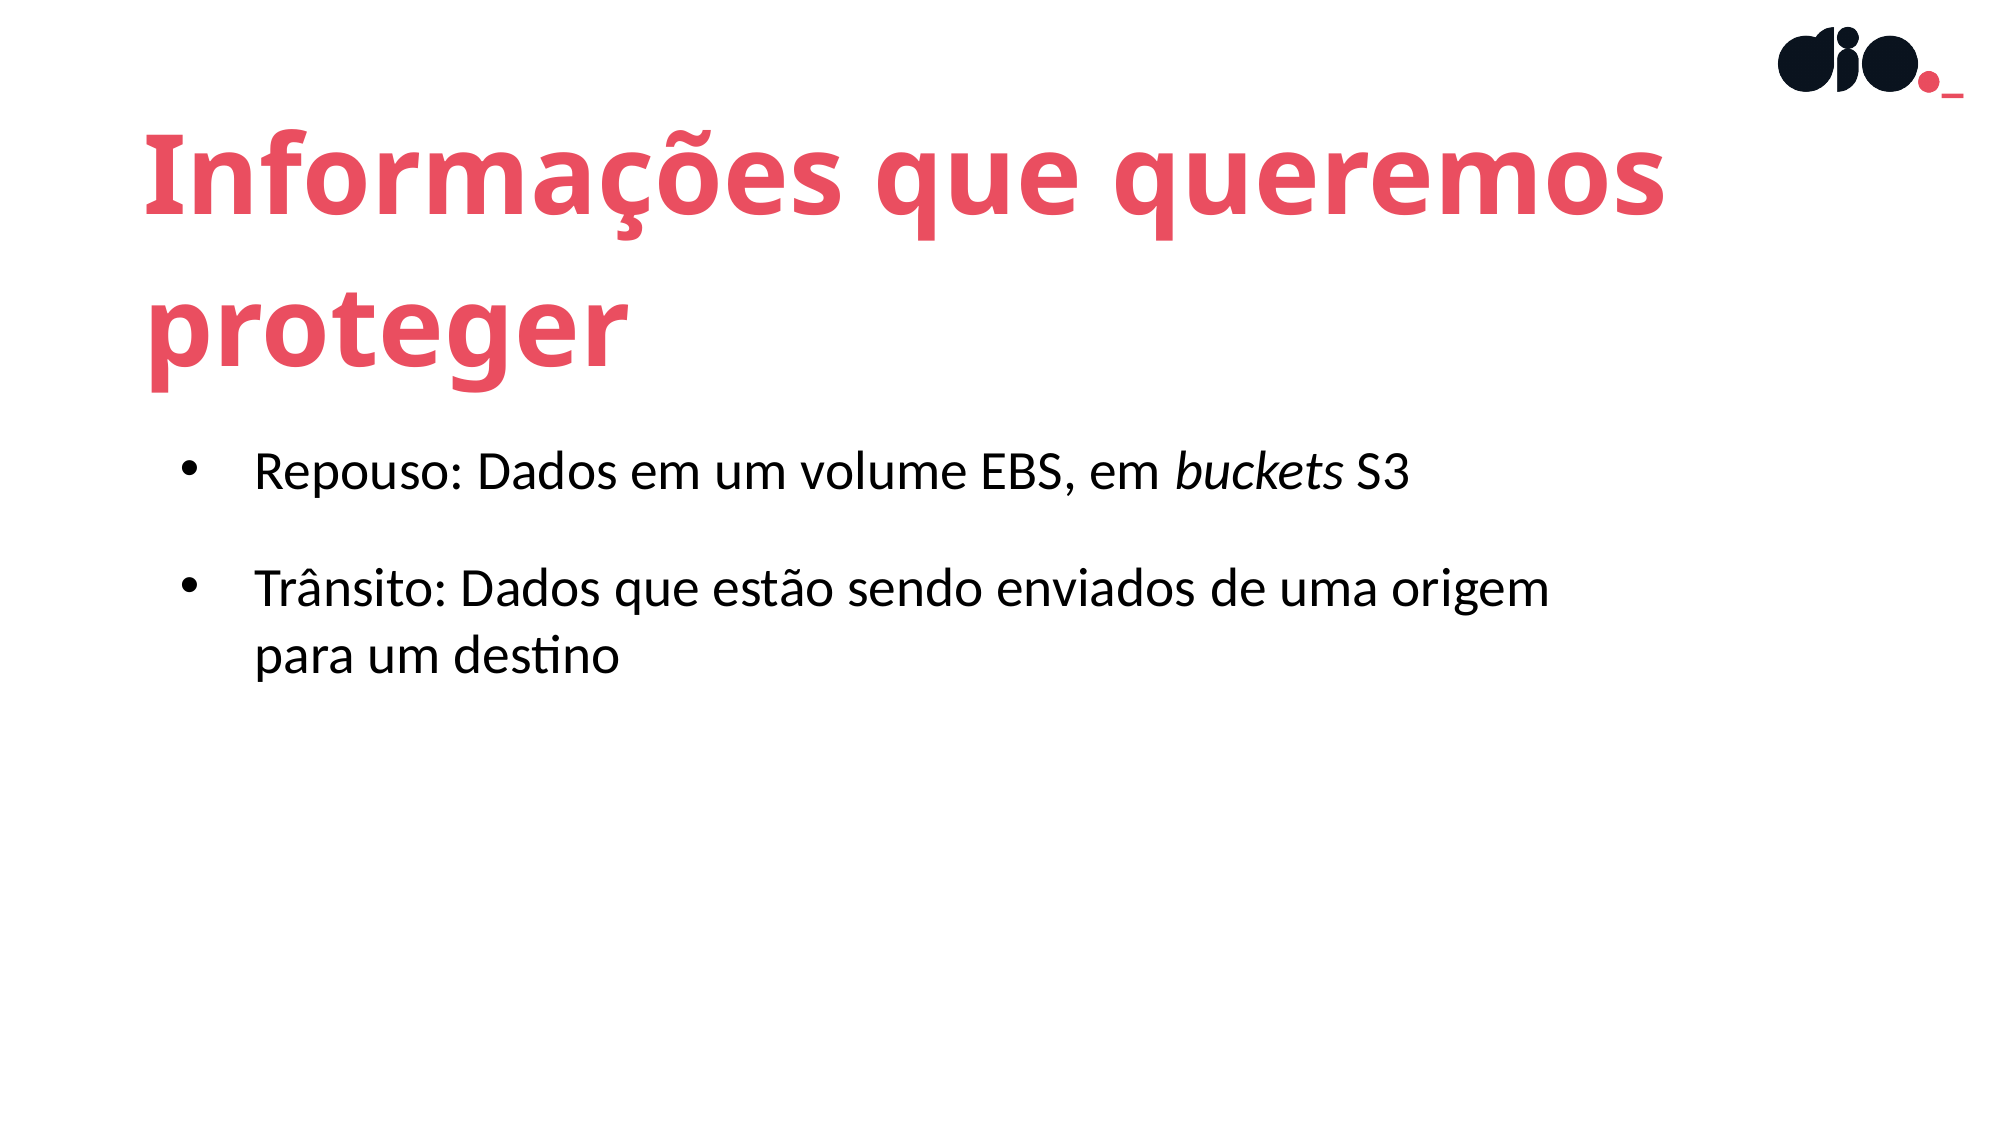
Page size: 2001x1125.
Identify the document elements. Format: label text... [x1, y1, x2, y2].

text_box Repouso: Dados em um volume EBS, em buckets S3 Trânsito: Dados que estão sendo enviados de uma origem para um destino [159, 414, 1653, 955]
picture [1777, 26, 1964, 99]
text_box Informações que queremos proteger [123, 171, 1998, 303]
